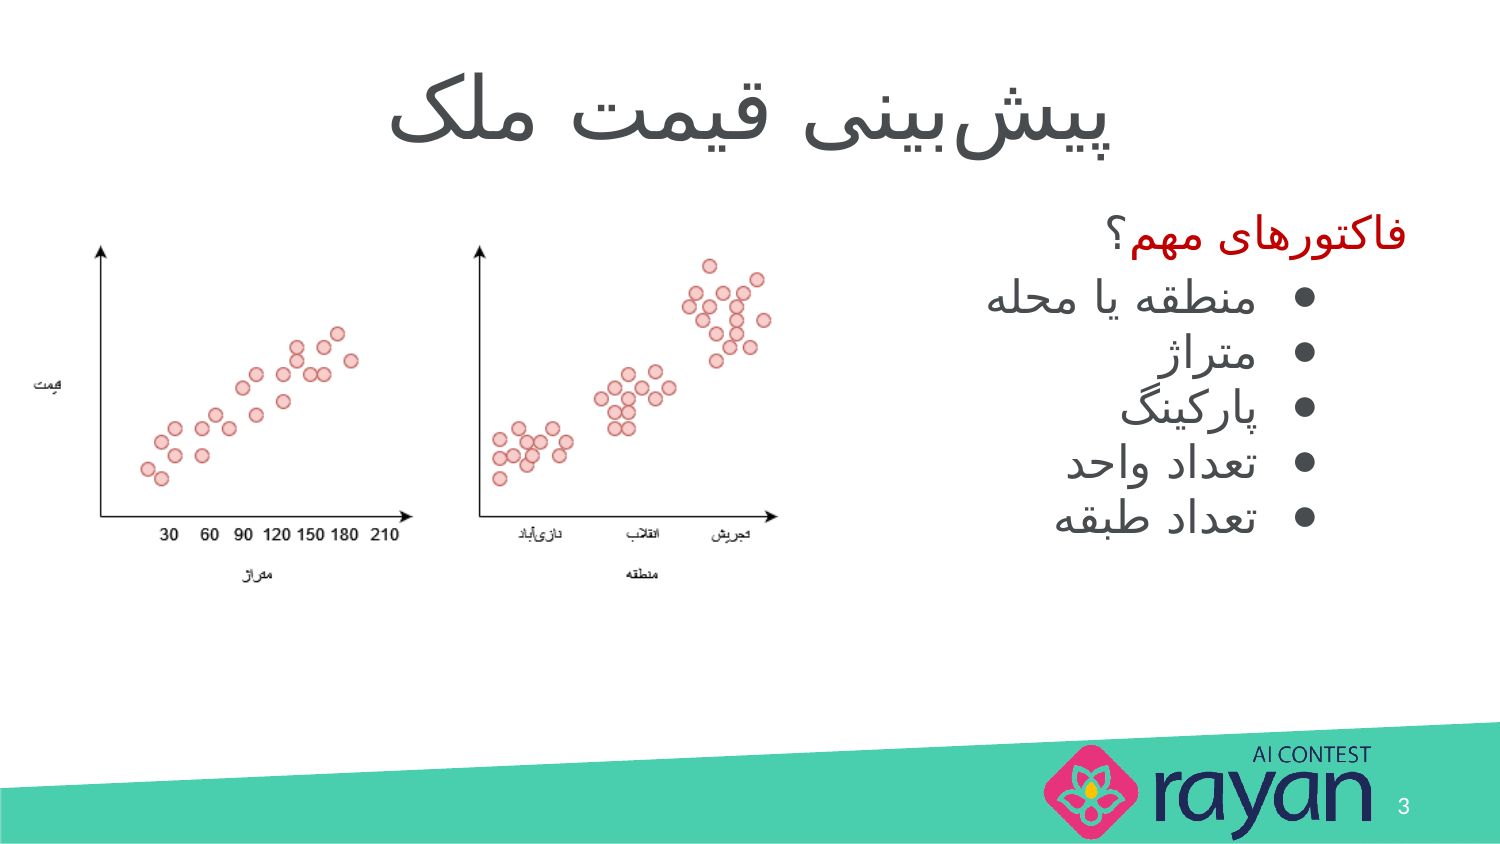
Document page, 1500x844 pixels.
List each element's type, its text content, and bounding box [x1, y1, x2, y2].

title پیش‌بینی قیمت ملک [75, 33, 1425, 175]
picture [0, 0, 1500, 844]
slide_number 3 [1383, 782, 1425, 827]
list فاکتورهای مهم؟ منطقه یا محله متراژ پارکینگ تعداد واحد تعداد طبقه [76, 195, 1424, 723]
